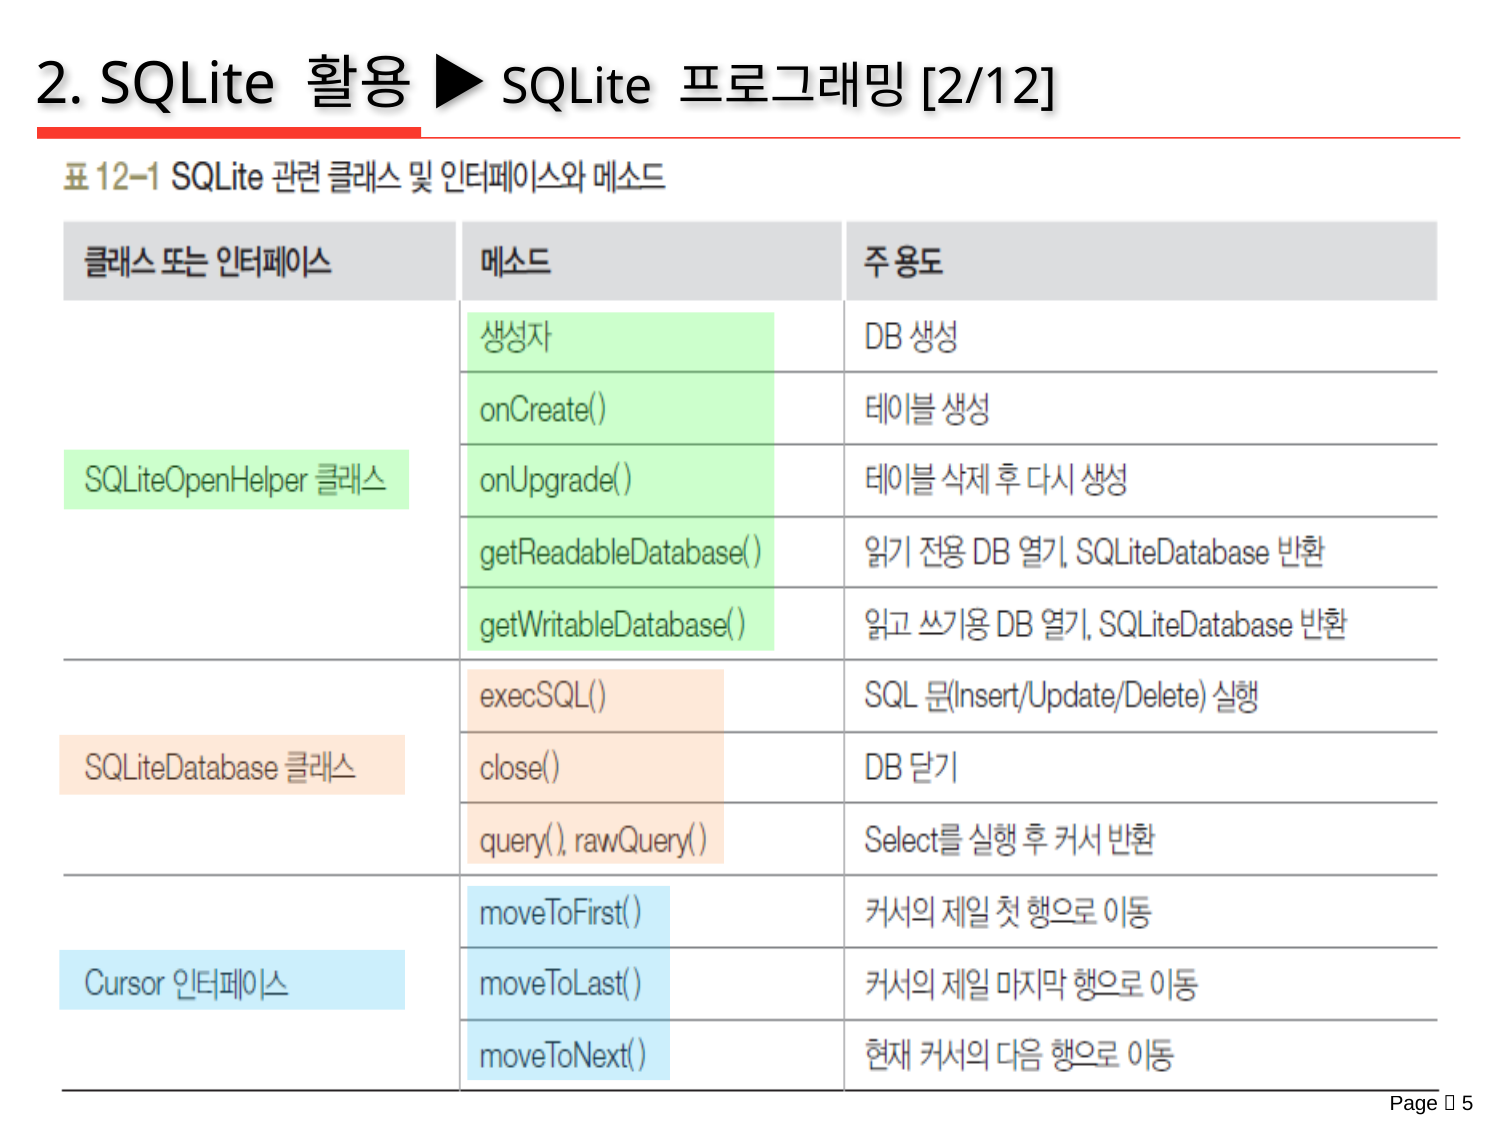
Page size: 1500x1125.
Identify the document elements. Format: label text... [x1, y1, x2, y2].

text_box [59, 154, 1441, 1096]
title 2. SQLite 활용 ▶SQLite 프로그래밍[2/12] [35, 45, 1434, 141]
